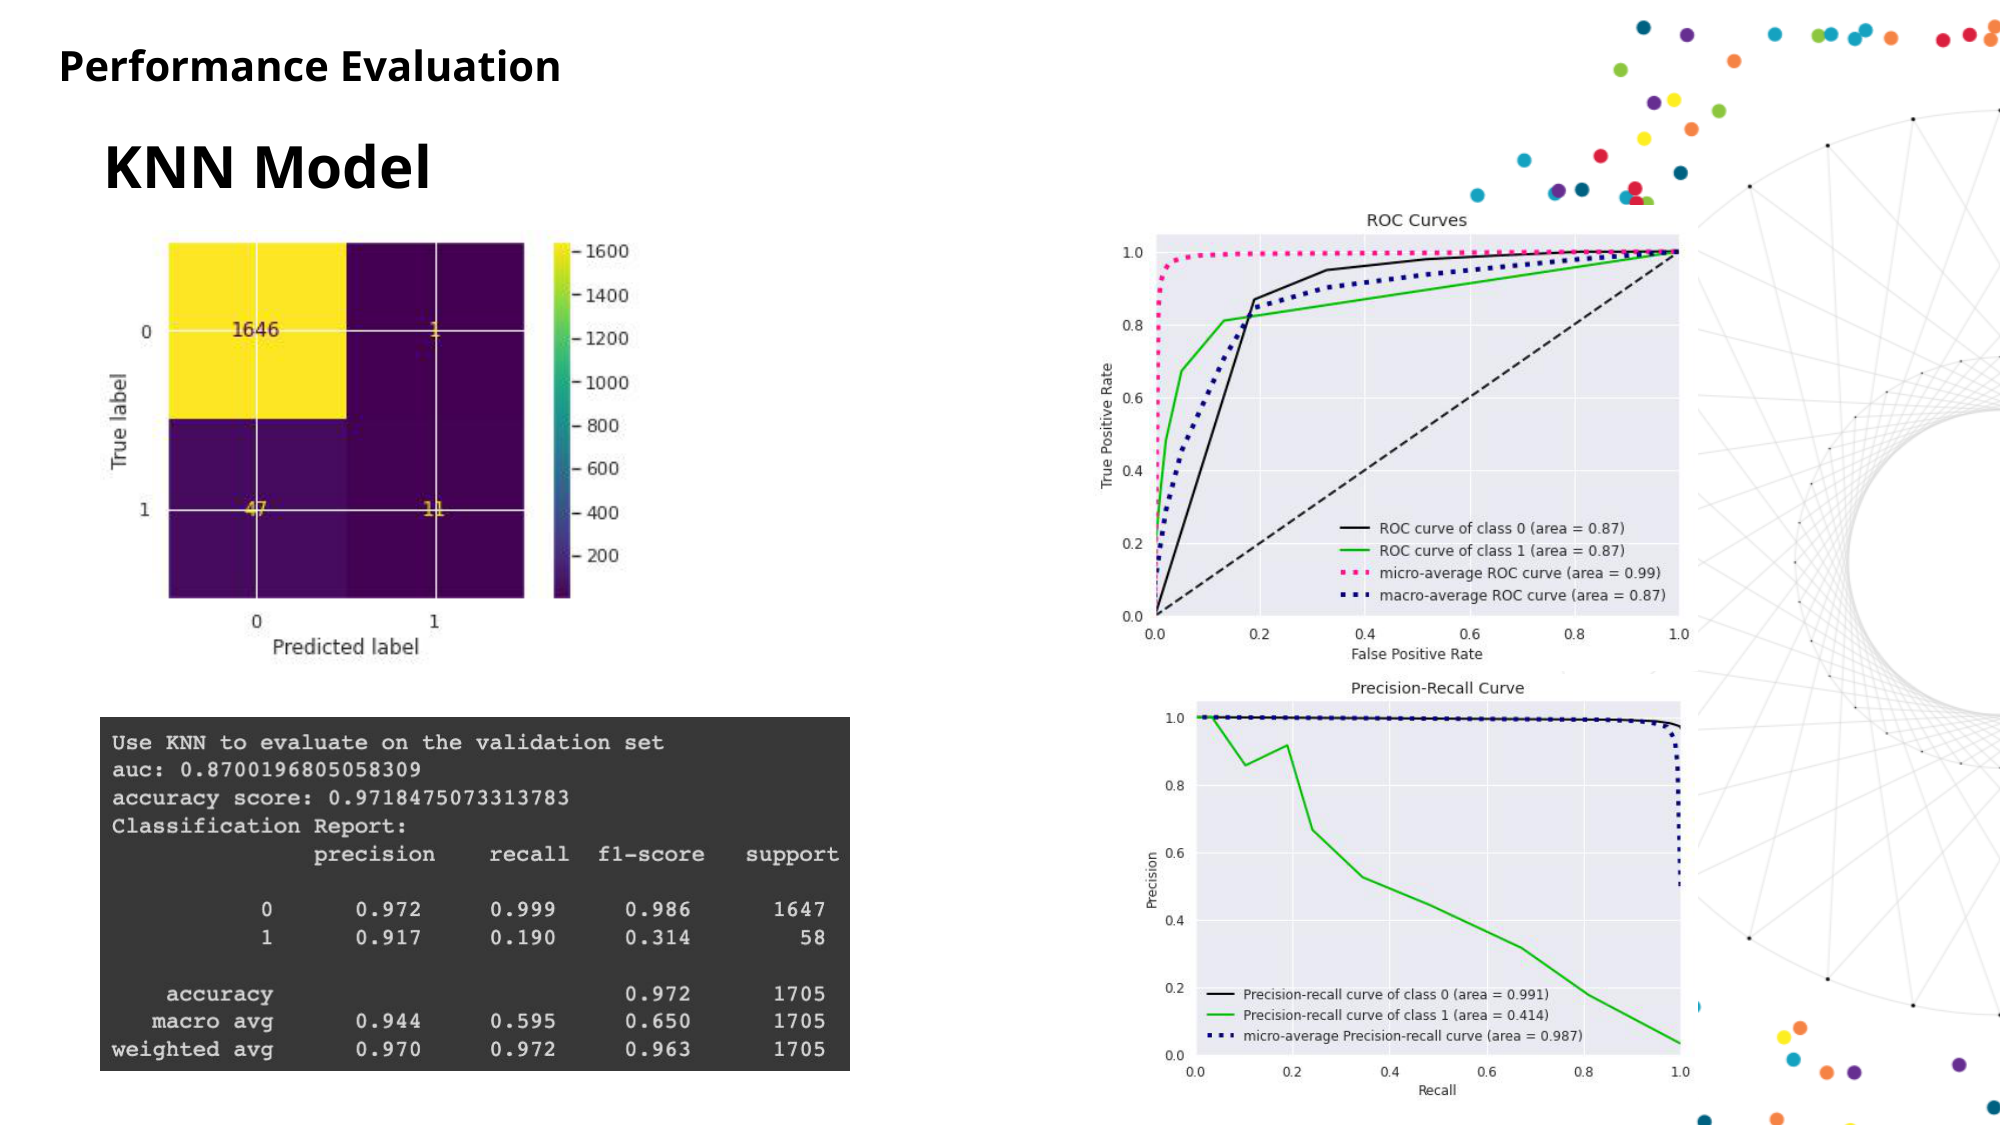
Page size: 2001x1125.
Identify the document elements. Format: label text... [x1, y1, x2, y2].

picture [100, 230, 643, 671]
picture [100, 717, 850, 1071]
picture [1093, 0, 2000, 1125]
text_box KNN Model [88, 122, 447, 208]
list Performance Evaluation [42, 35, 586, 101]
